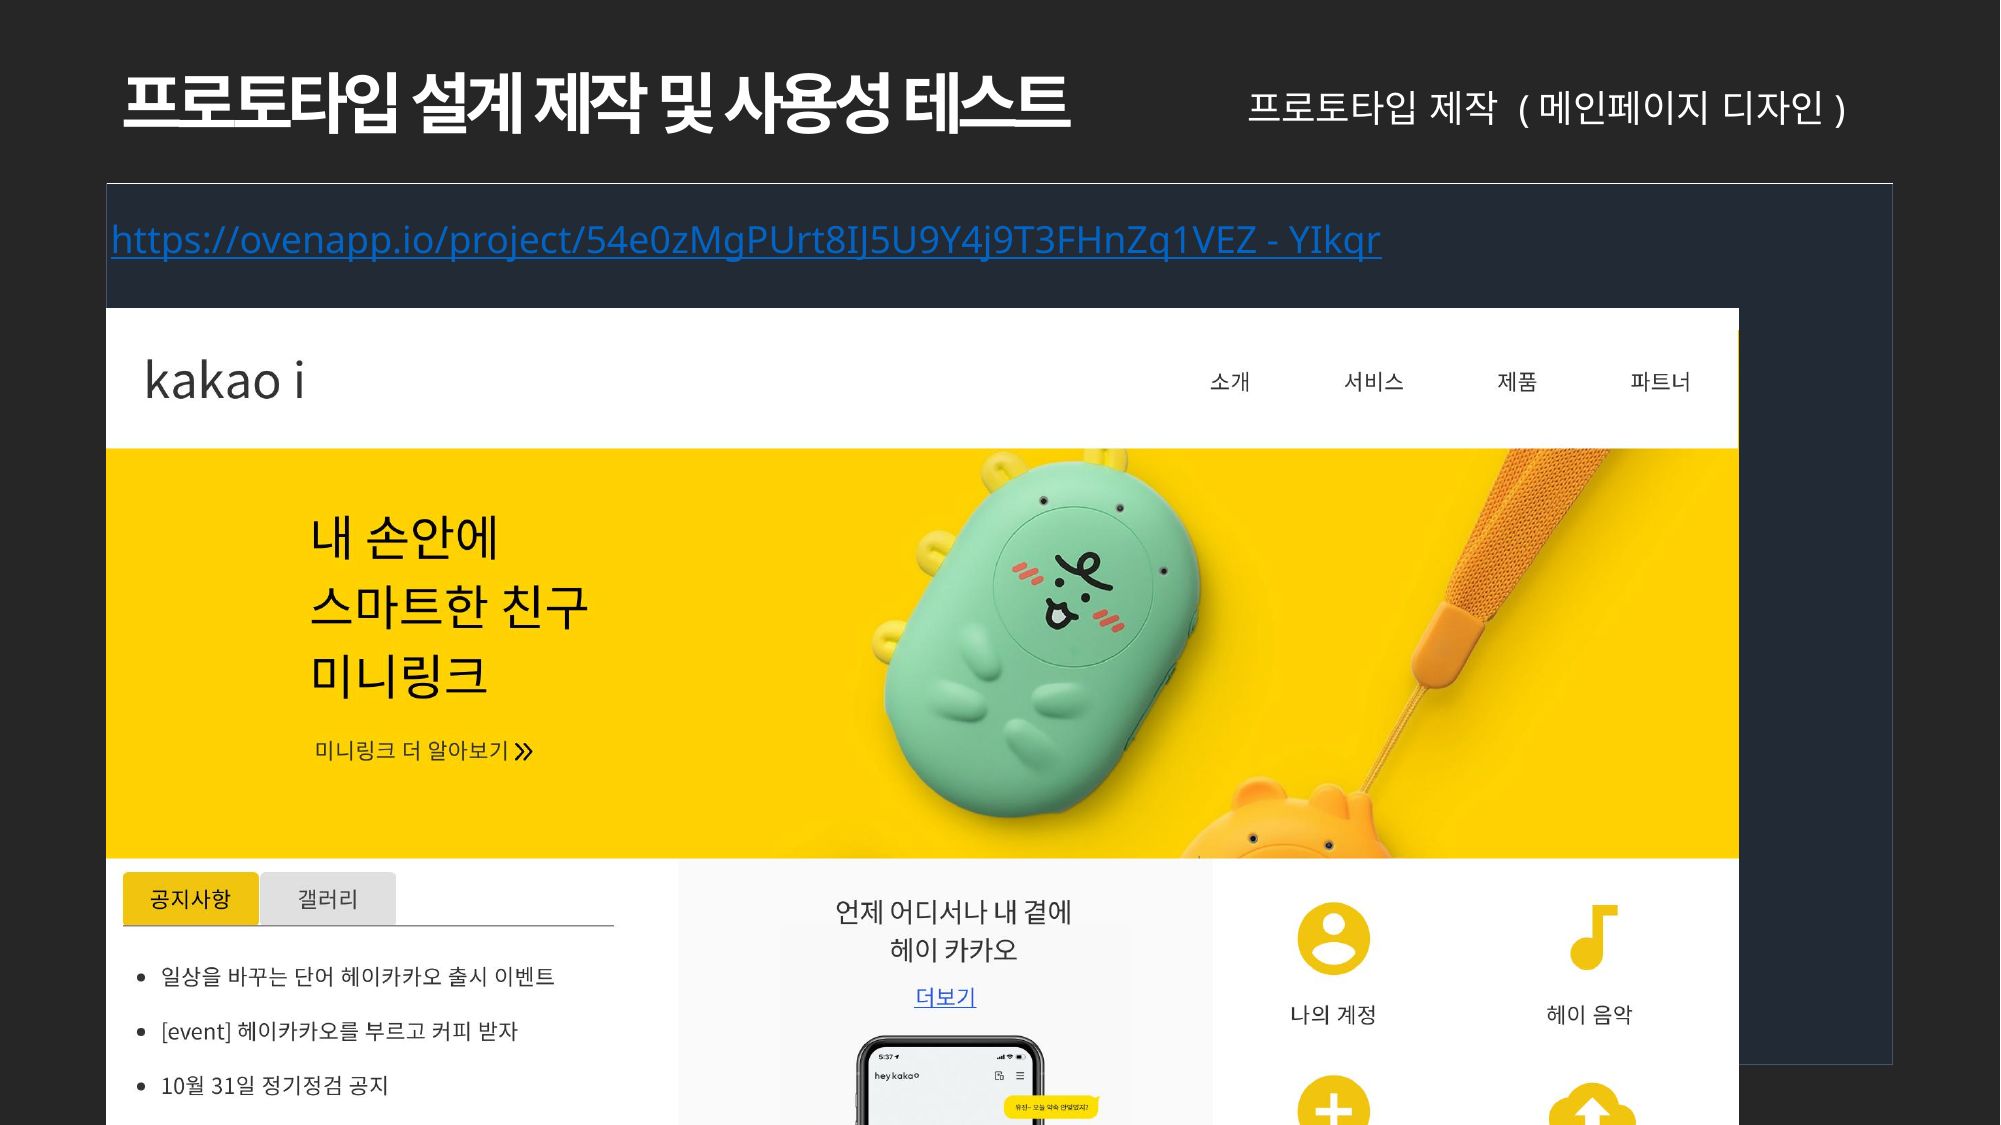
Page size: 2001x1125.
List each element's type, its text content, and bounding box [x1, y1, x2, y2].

text_box 프로토타입 설계 제작 및 사용성 테스트 [106, 54, 1917, 150]
picture [106, 308, 1739, 1125]
text_box https://ovenapp.io/project/54e0zMgPUrt8IJ5U9Y4j9T3FHnZq1VEZ - YIkqr [95, 208, 1397, 275]
table_header [107, 184, 1892, 1064]
text_box 프로토타입 제작 (메인페이지 디자인) [1232, 78, 1861, 138]
